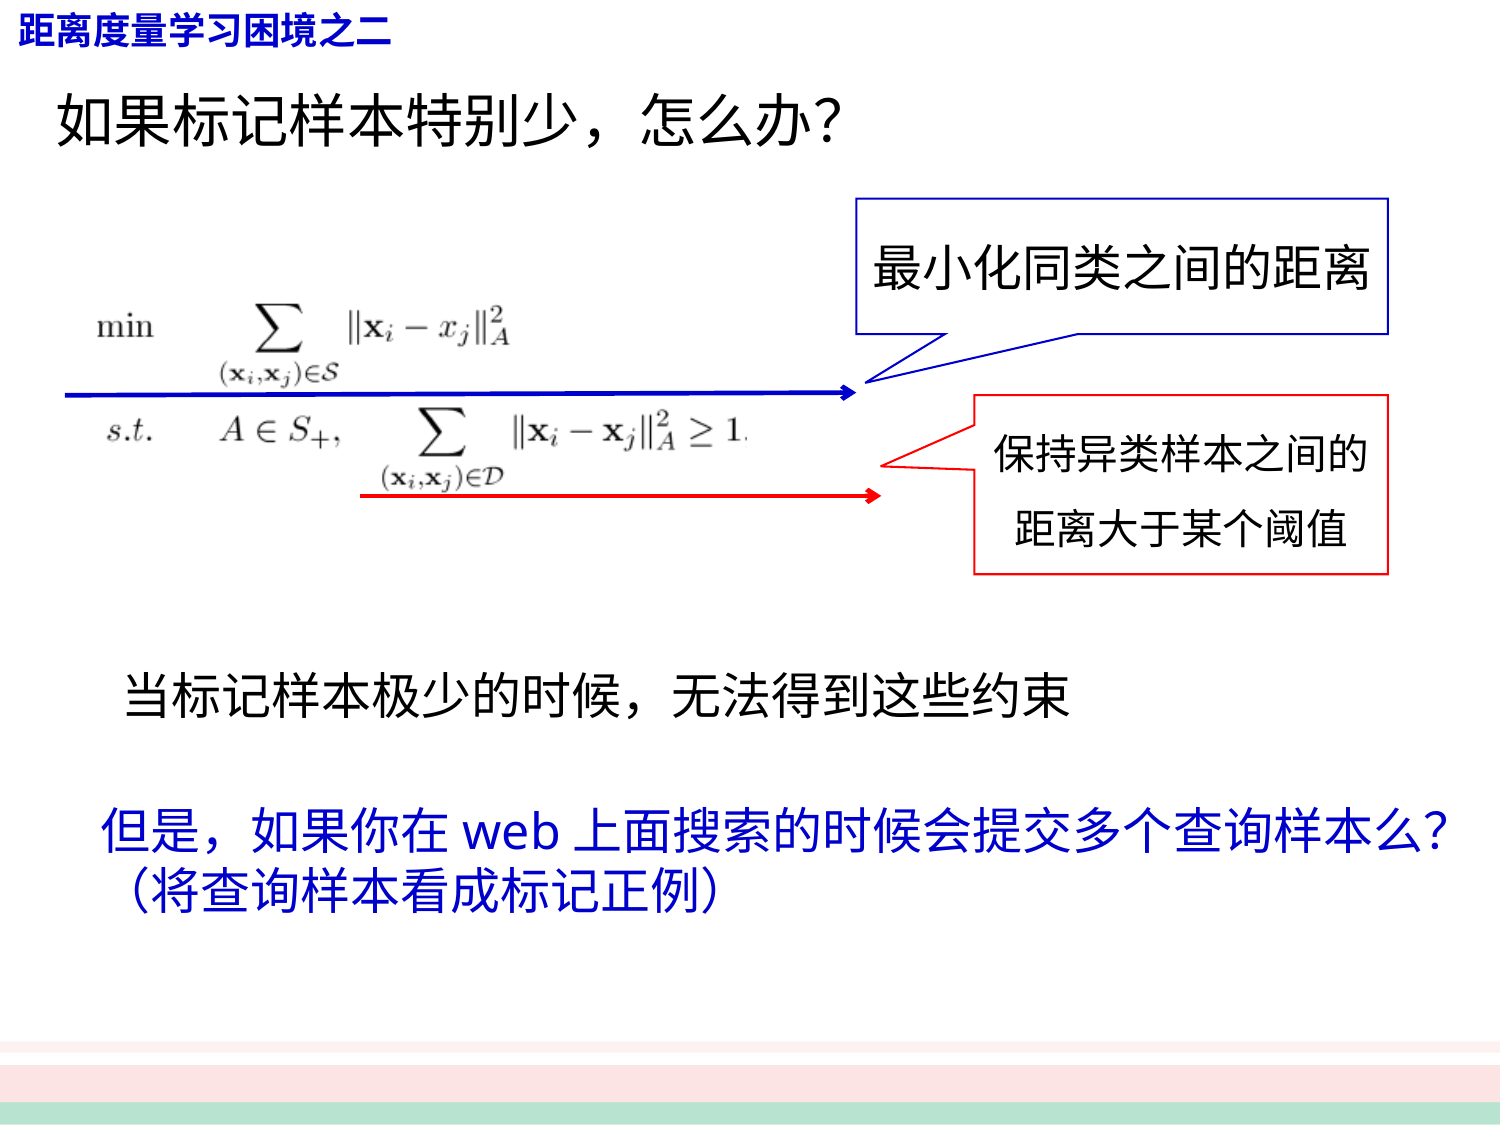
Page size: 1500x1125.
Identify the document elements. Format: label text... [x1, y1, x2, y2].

text_box 当标记样本极少的时候，无法得到这些约束 [107, 656, 1087, 732]
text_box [360, 395, 1388, 575]
text_box 但是，如果你在web上面搜索的时候会提交多个查询样本么？ （将查询样本看成标记正例） [85, 792, 1488, 927]
picture [0, 0, 1500, 1125]
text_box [64, 198, 1388, 396]
text_box 距离度量学习困境之二 [3, 0, 409, 60]
text_box 如果标记样本特别少，怎么办？ [41, 76, 1057, 197]
